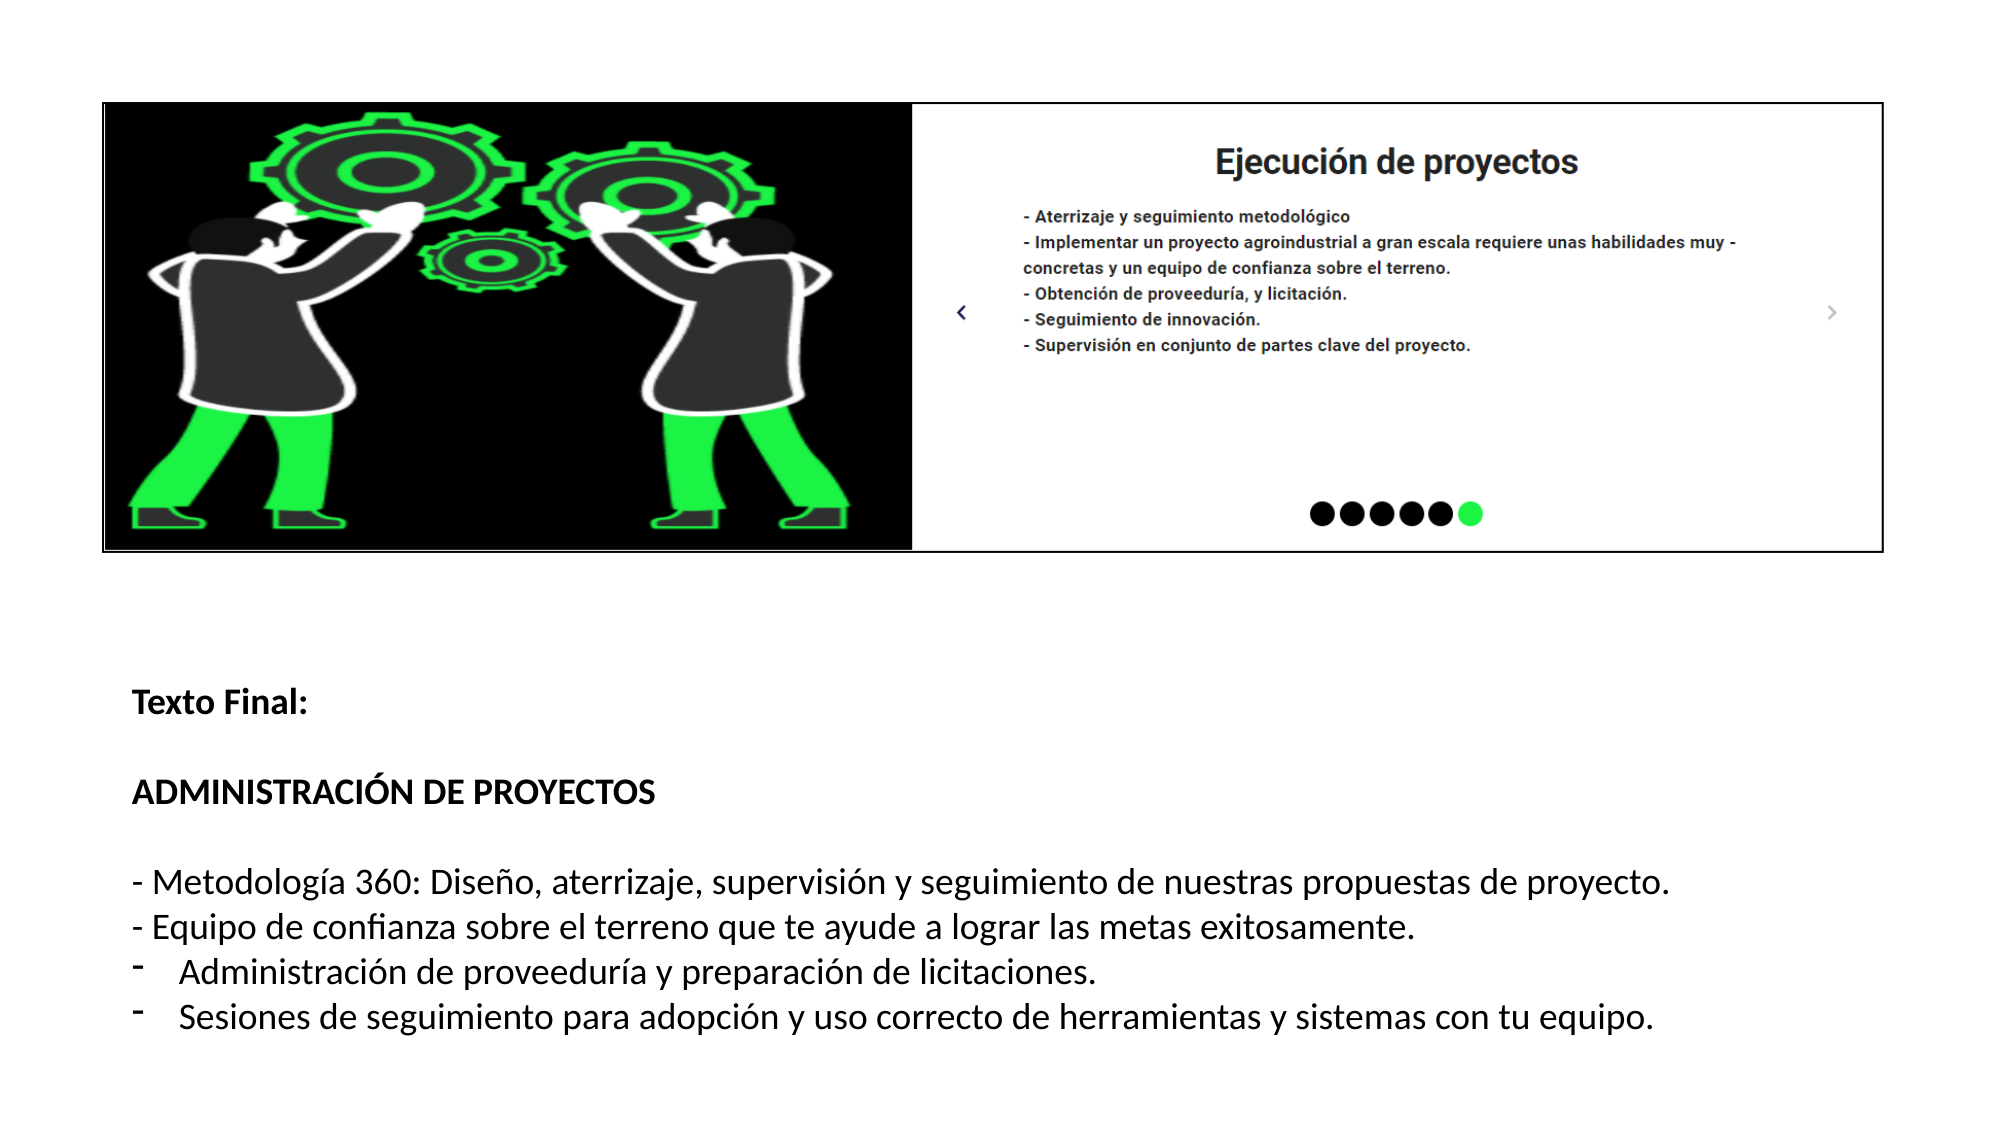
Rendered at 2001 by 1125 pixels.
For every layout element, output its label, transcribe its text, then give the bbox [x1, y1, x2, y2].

picture [102, 101, 1891, 555]
text_box Texto Final: ADMINISTRACIÓN DE PROYECTOS - Metodología 360: Diseño, aterrizaje, supervisión y seguimiento de nuestras propuestas de proyecto. - Equipo de confianza sobre el terreno que te ayude a lograr las metas exitosamente. Administración de proveeduría y preparación de licitaciones. Sesiones de seguimiento para adopción y uso correcto de herramientas y sistemas con tu equipo. [117, 669, 1780, 1045]
